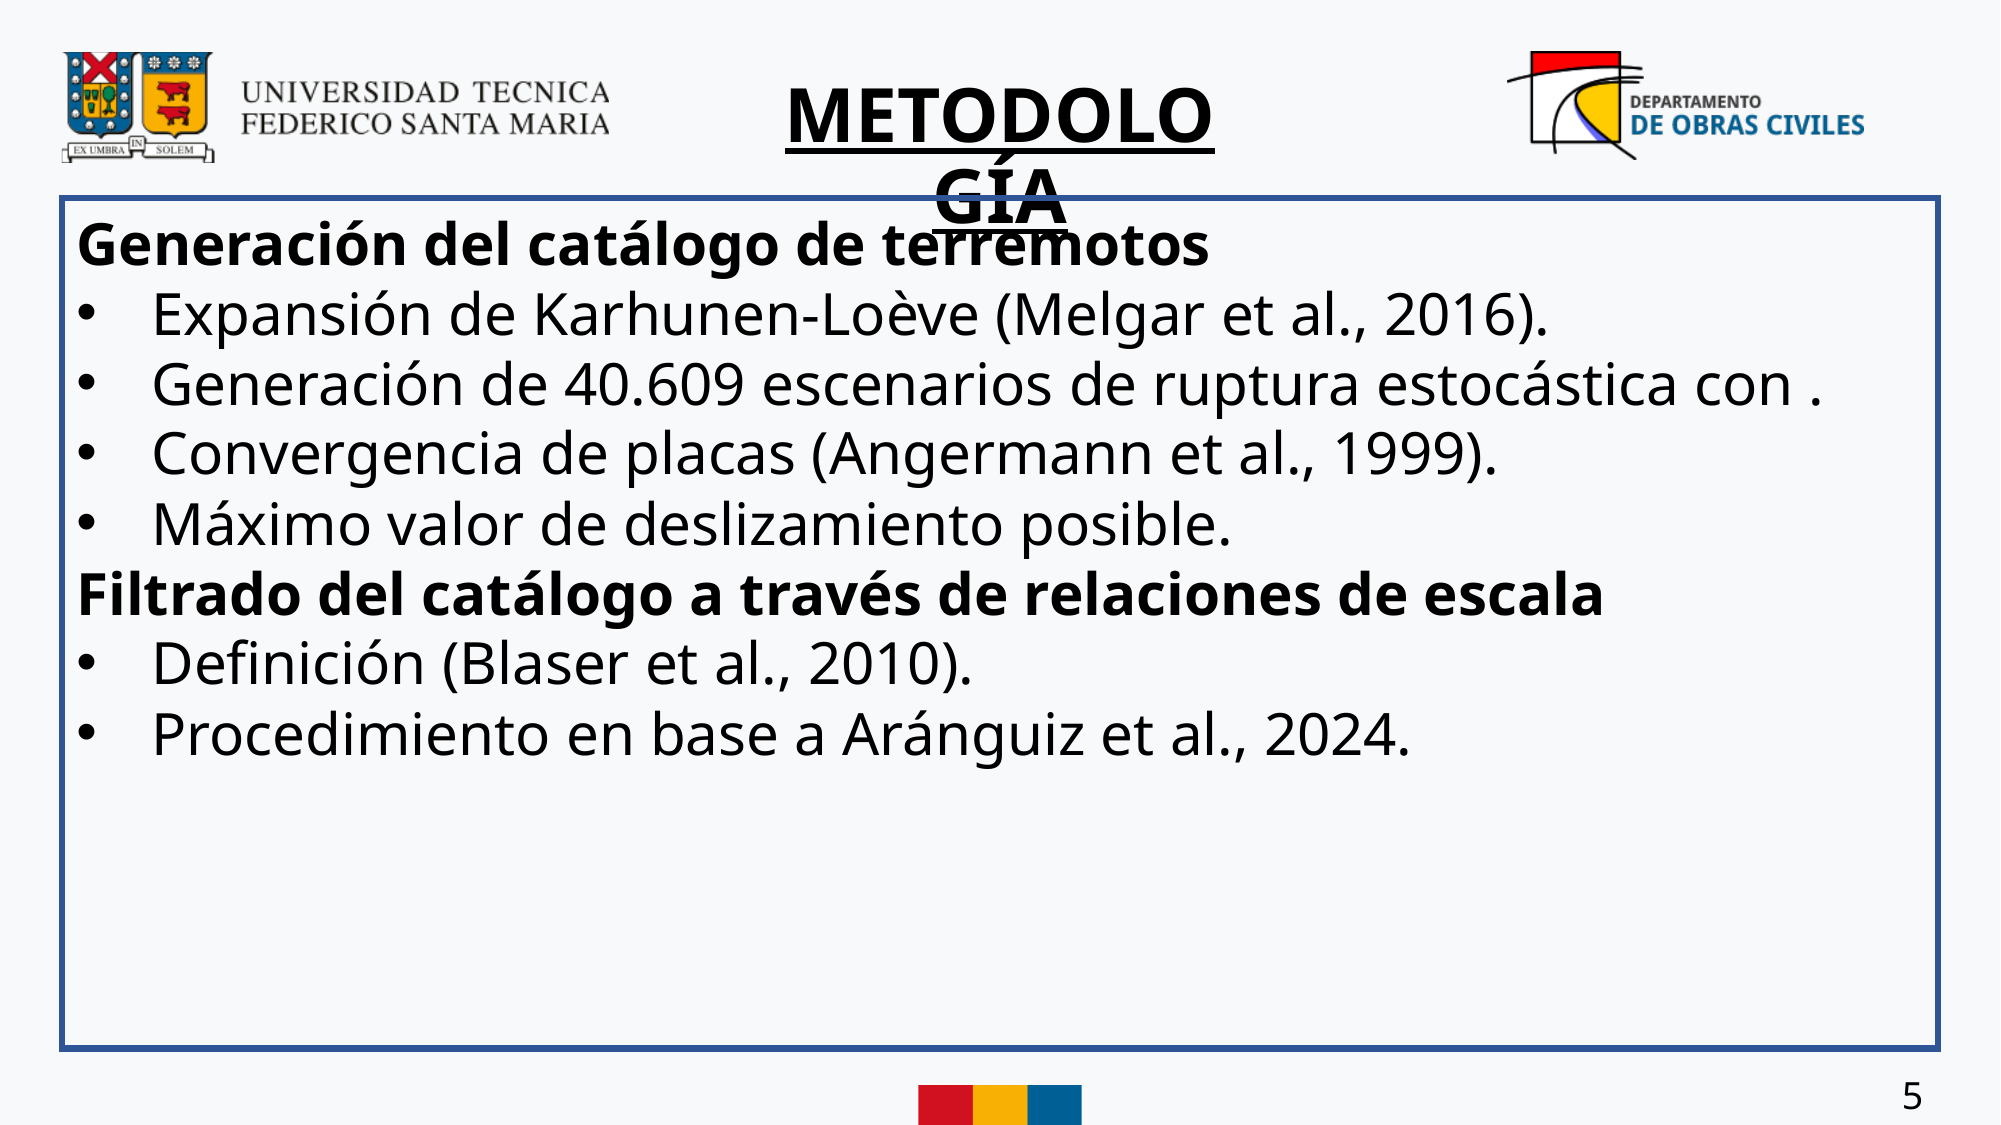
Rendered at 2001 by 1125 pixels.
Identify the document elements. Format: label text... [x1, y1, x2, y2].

picture [918, 1085, 1082, 1125]
picture [61, 51, 609, 163]
picture [1507, 51, 1939, 163]
text_box METODOLOGÍA [760, 70, 1240, 182]
text_box [61, 197, 1939, 1050]
text_box 52 [1867, 1064, 1939, 1125]
